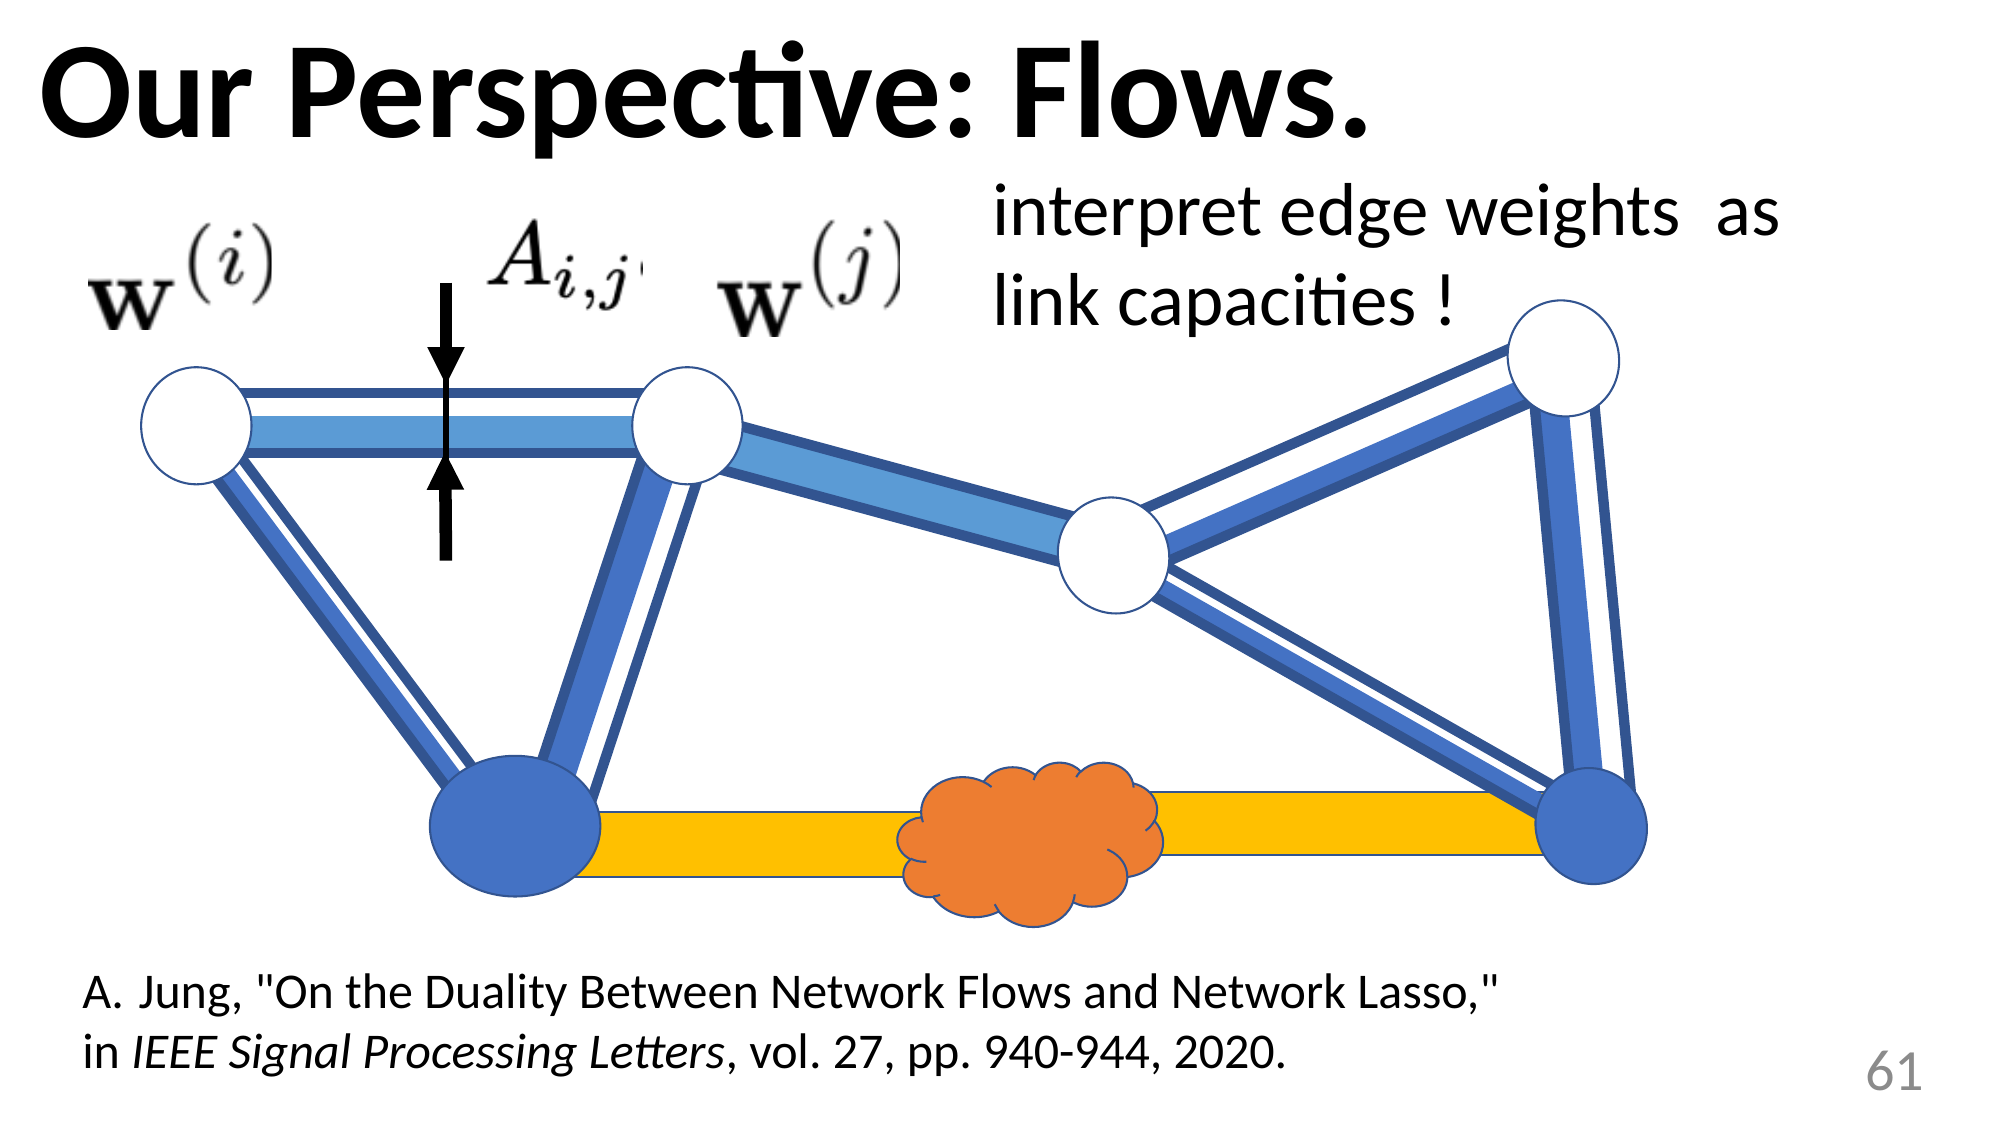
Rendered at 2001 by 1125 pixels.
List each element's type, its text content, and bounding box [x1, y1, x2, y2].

text_box [576, 811, 920, 878]
text_box [896, 761, 1125, 929]
title Our Perspective: Flows. [24, 0, 1809, 188]
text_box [216, 393, 445, 453]
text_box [447, 393, 655, 453]
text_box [1125, 376, 1727, 937]
slide_number 61 [1489, 1037, 1940, 1098]
text_box [637, 366, 744, 486]
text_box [868, 274, 920, 714]
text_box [393, 613, 832, 673]
text_box Jung, "On the Duality Between Network Flows and Network Lasso," in IEEE Signal Processing Letters, vol. 27, pp. 940-944, 2020. [67, 951, 1527, 1087]
text_box [428, 754, 602, 898]
picture [716, 219, 900, 337]
picture [459, 206, 643, 324]
text_box [140, 366, 247, 486]
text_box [85, 606, 604, 640]
picture [88, 222, 272, 330]
